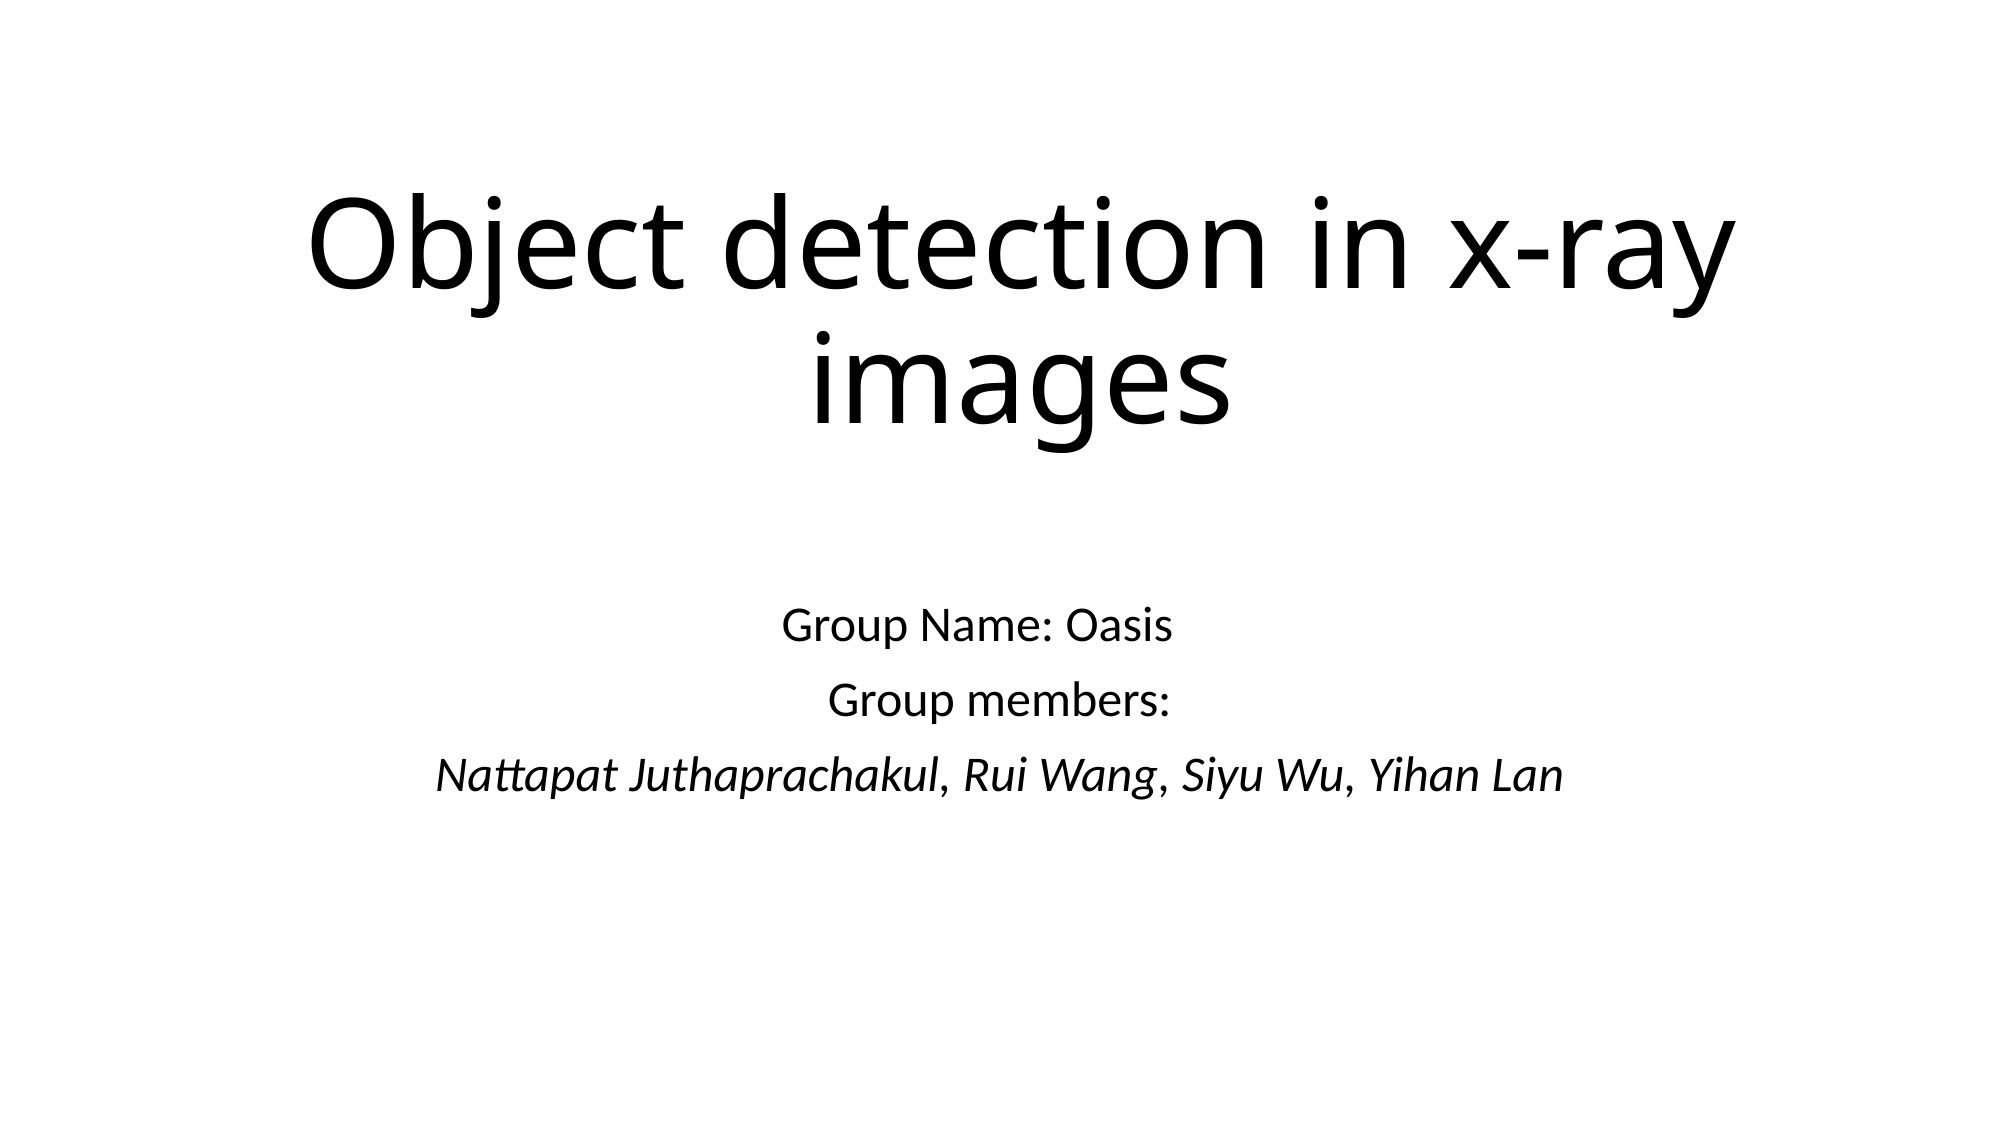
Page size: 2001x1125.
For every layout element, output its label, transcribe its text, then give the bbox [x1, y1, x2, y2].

title Object detection in x-ray images [128, 66, 1914, 459]
subtitle Group Name: Oasis Group members: Nattapat Juthaprachakul, Rui Wang, Siyu Wu, Yihan Lan [249, 590, 1750, 863]
